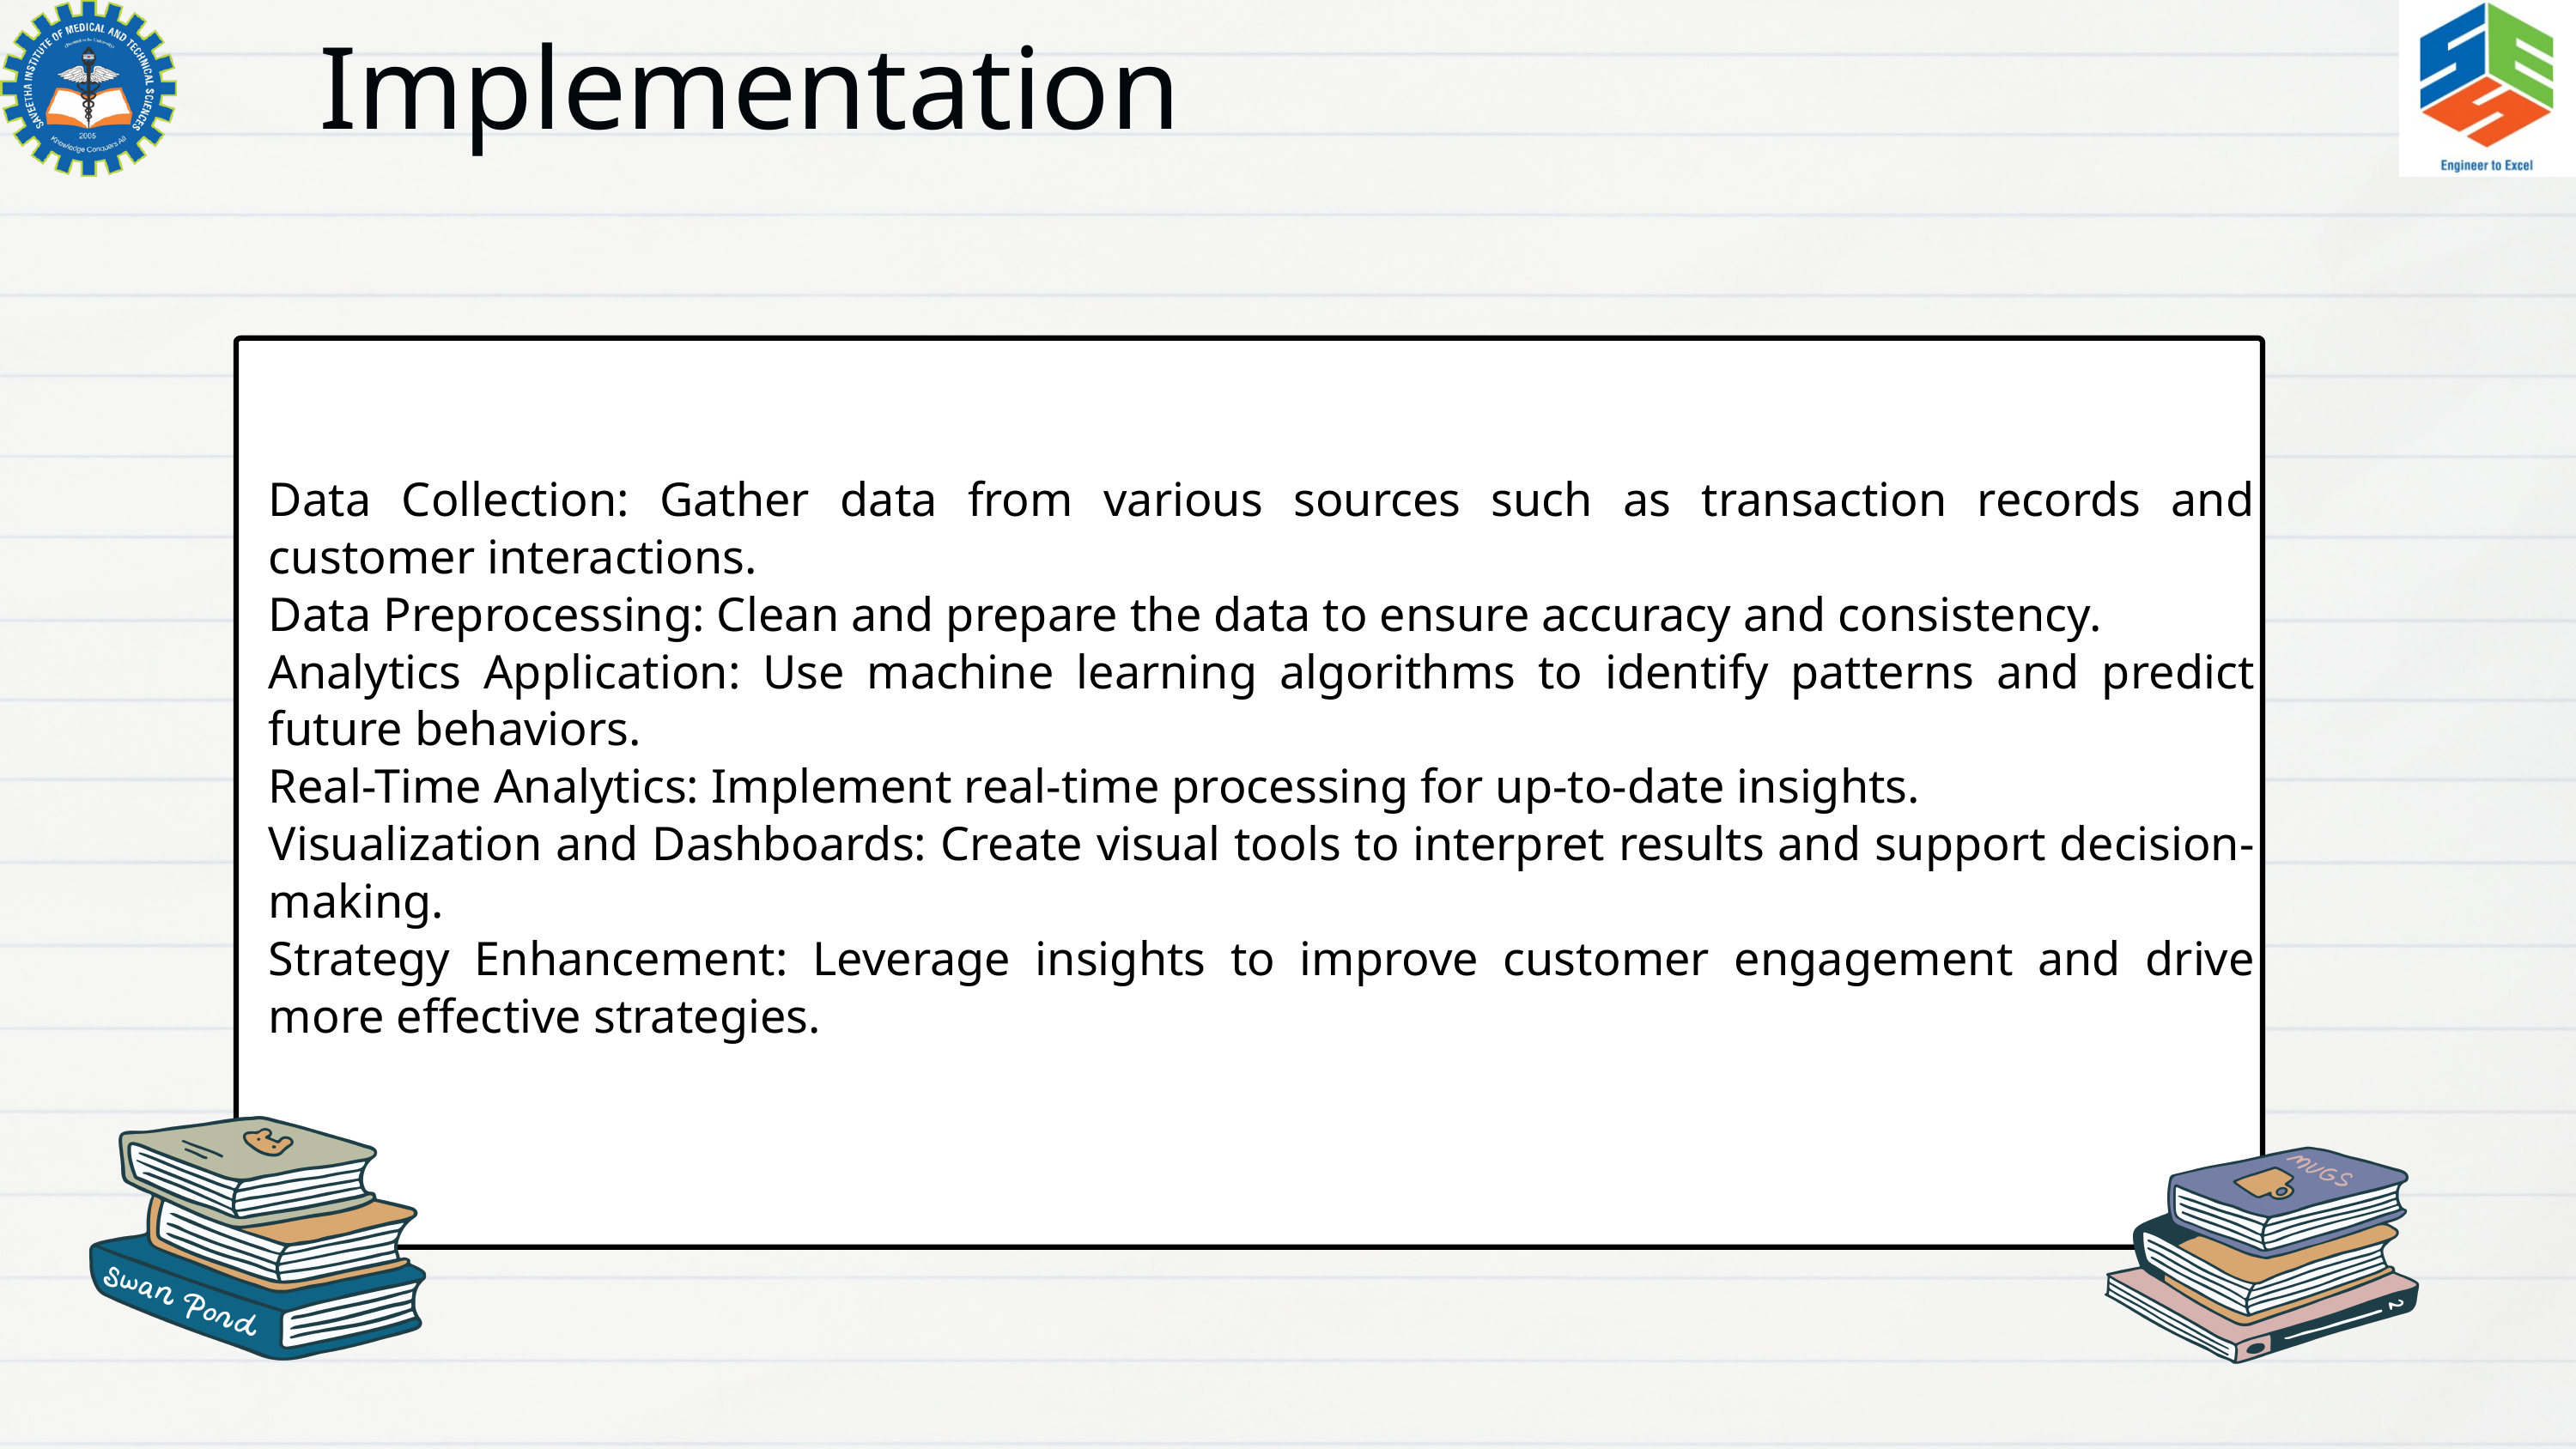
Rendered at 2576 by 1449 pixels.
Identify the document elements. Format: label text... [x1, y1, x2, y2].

text_box [88, 1115, 230, 1361]
text_box [0, 0, 178, 178]
text_box [0, 0, 2576, 1449]
text_box [2398, 0, 2576, 178]
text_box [235, 129, 2263, 1382]
text_box Implementation [178, 0, 1622, 153]
text_box [2265, 1146, 2420, 1364]
